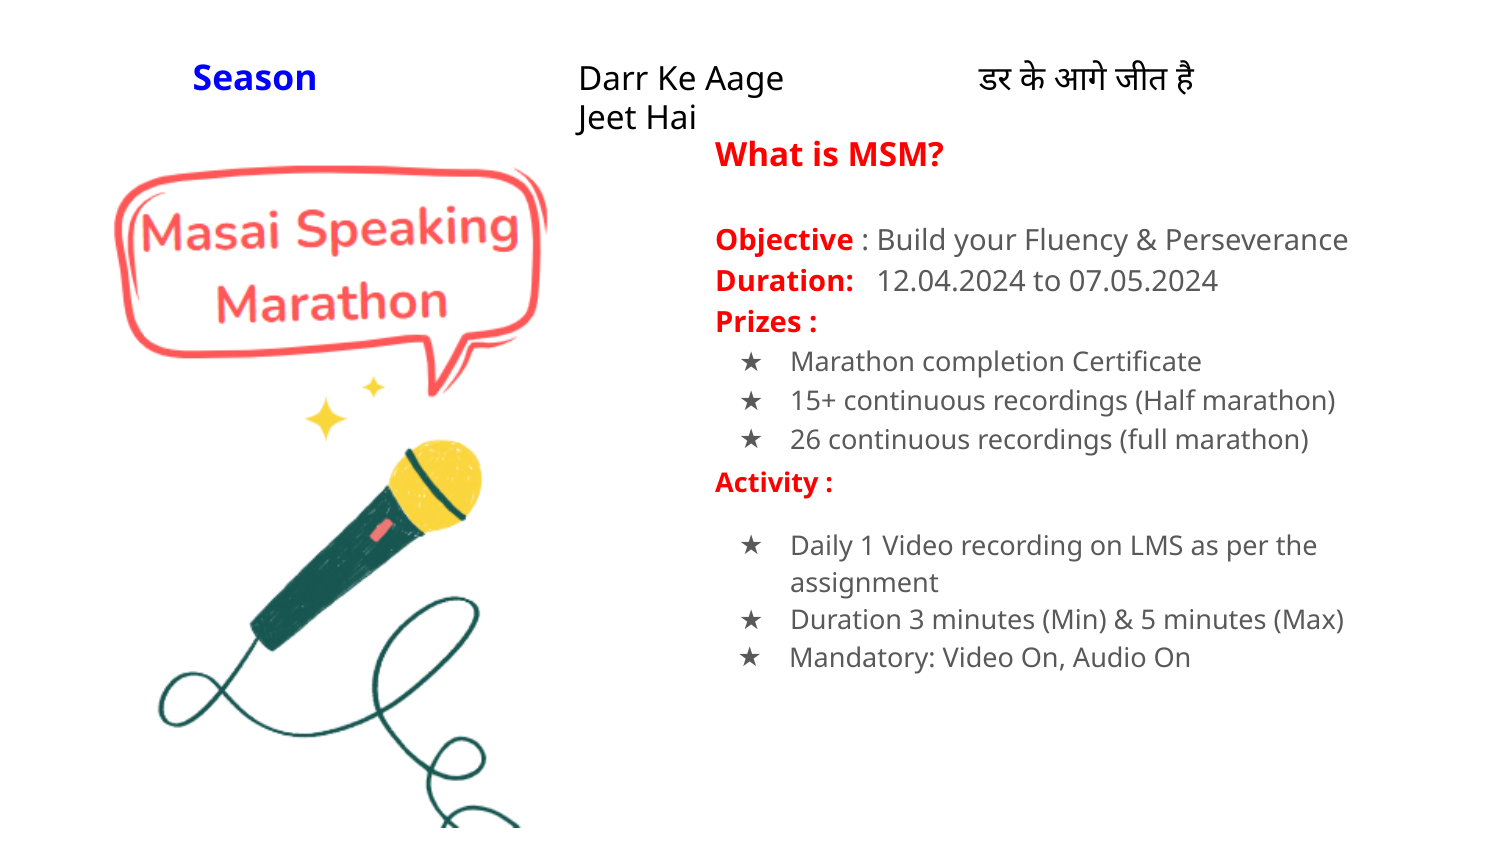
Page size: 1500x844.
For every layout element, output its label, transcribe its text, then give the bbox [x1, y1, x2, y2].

picture [90, 105, 564, 828]
text_box Season #16 [177, 40, 357, 103]
text_box What is MSM? Objective : Build your Fluency & Perseverance Duration: 12.04.2024 to 07.05.2024 Prizes : Marathon completion Certificate 15+ continuous recordings (Half marathon) 26 continuous recordings (full marathon) Activity : Daily 1 Video recording on LMS as per the assignment Duration 3 minutes (Min) & 5 minutes (Max) Mandatory: Video On, Audio On [700, 118, 1371, 688]
text_box Darr Ke Aage Jeet Hai [563, 41, 863, 152]
text_box डर के आगे जीत है [954, 41, 1500, 112]
